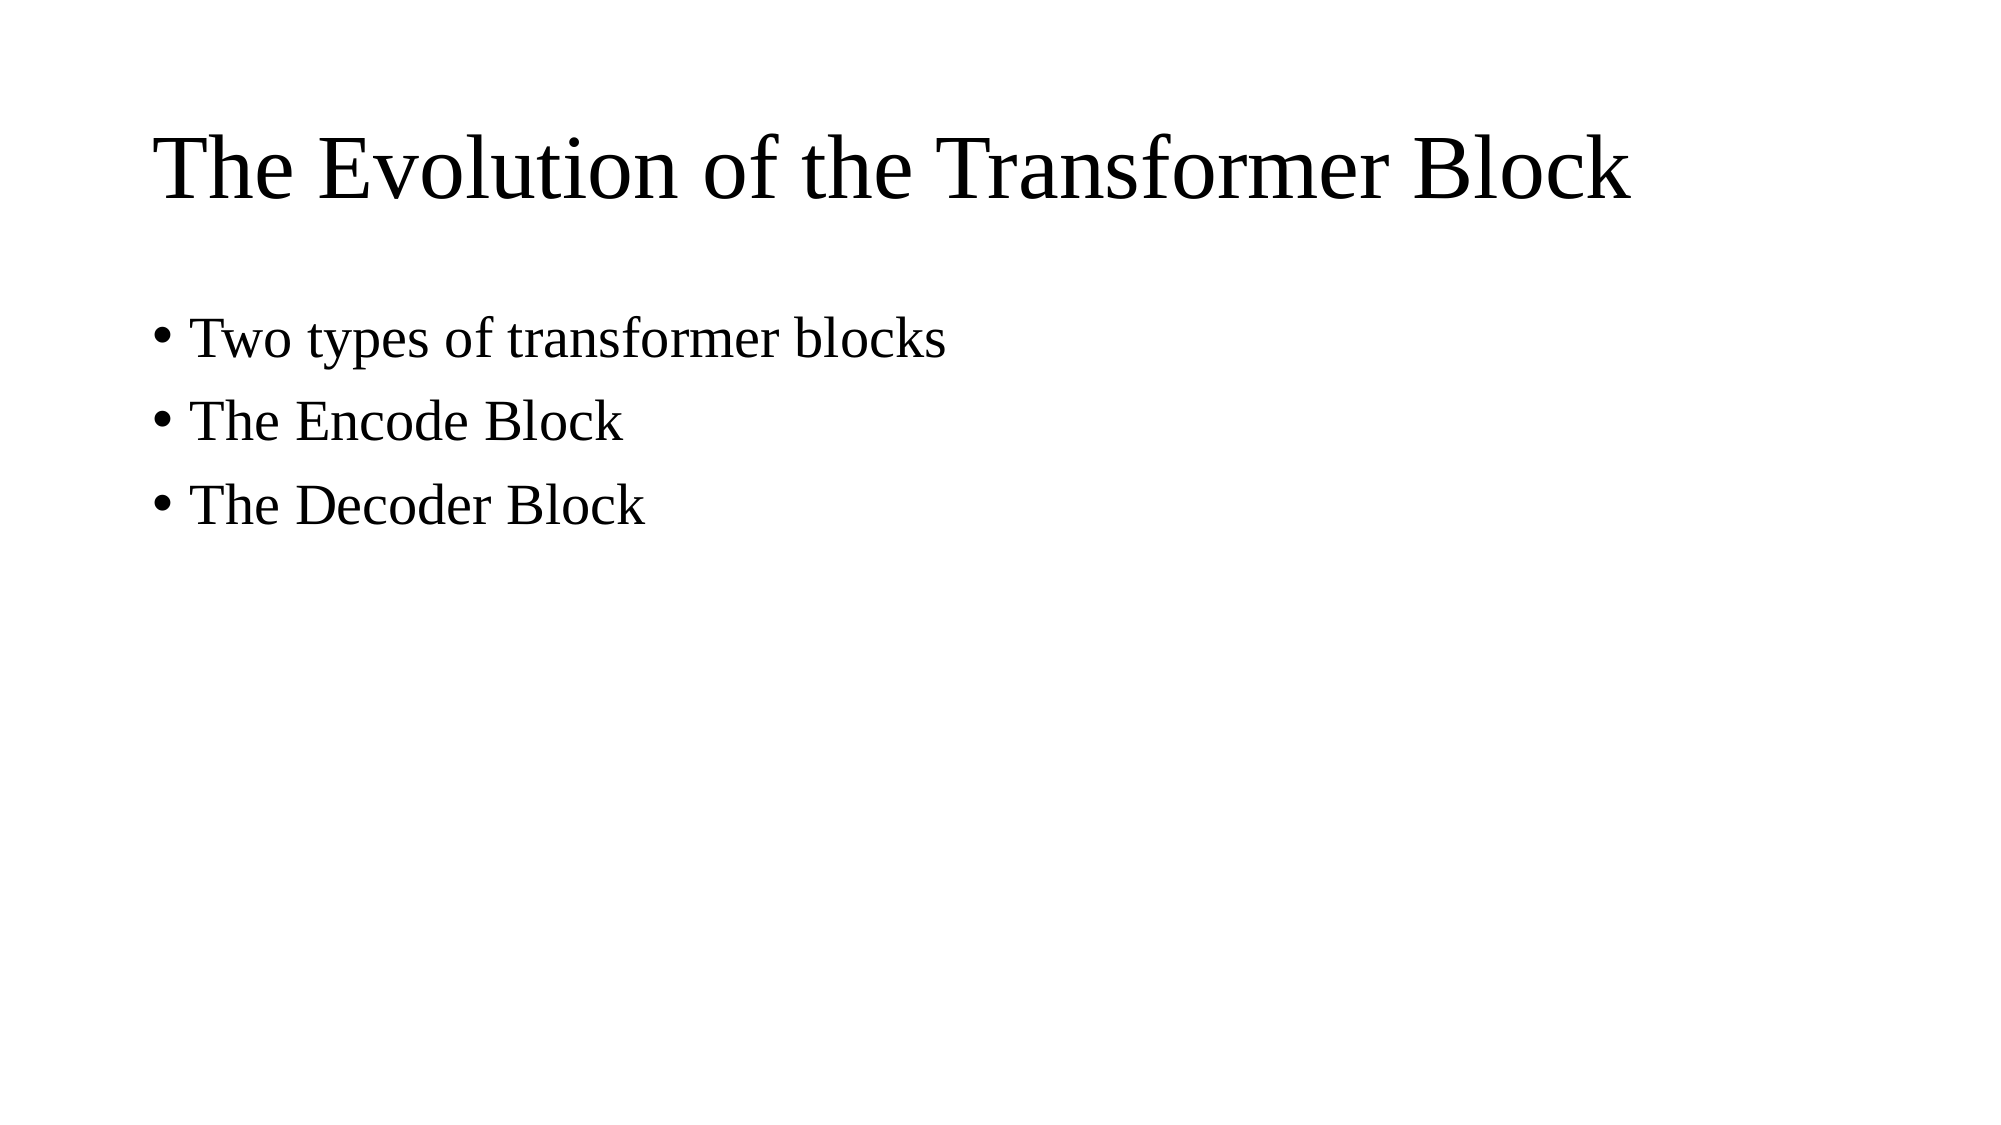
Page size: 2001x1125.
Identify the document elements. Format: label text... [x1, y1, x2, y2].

title The Evolution of the Transformer Block [137, 59, 1863, 278]
list Two types of transformer blocks The Encode Block The Decoder Block [137, 299, 1863, 1014]
